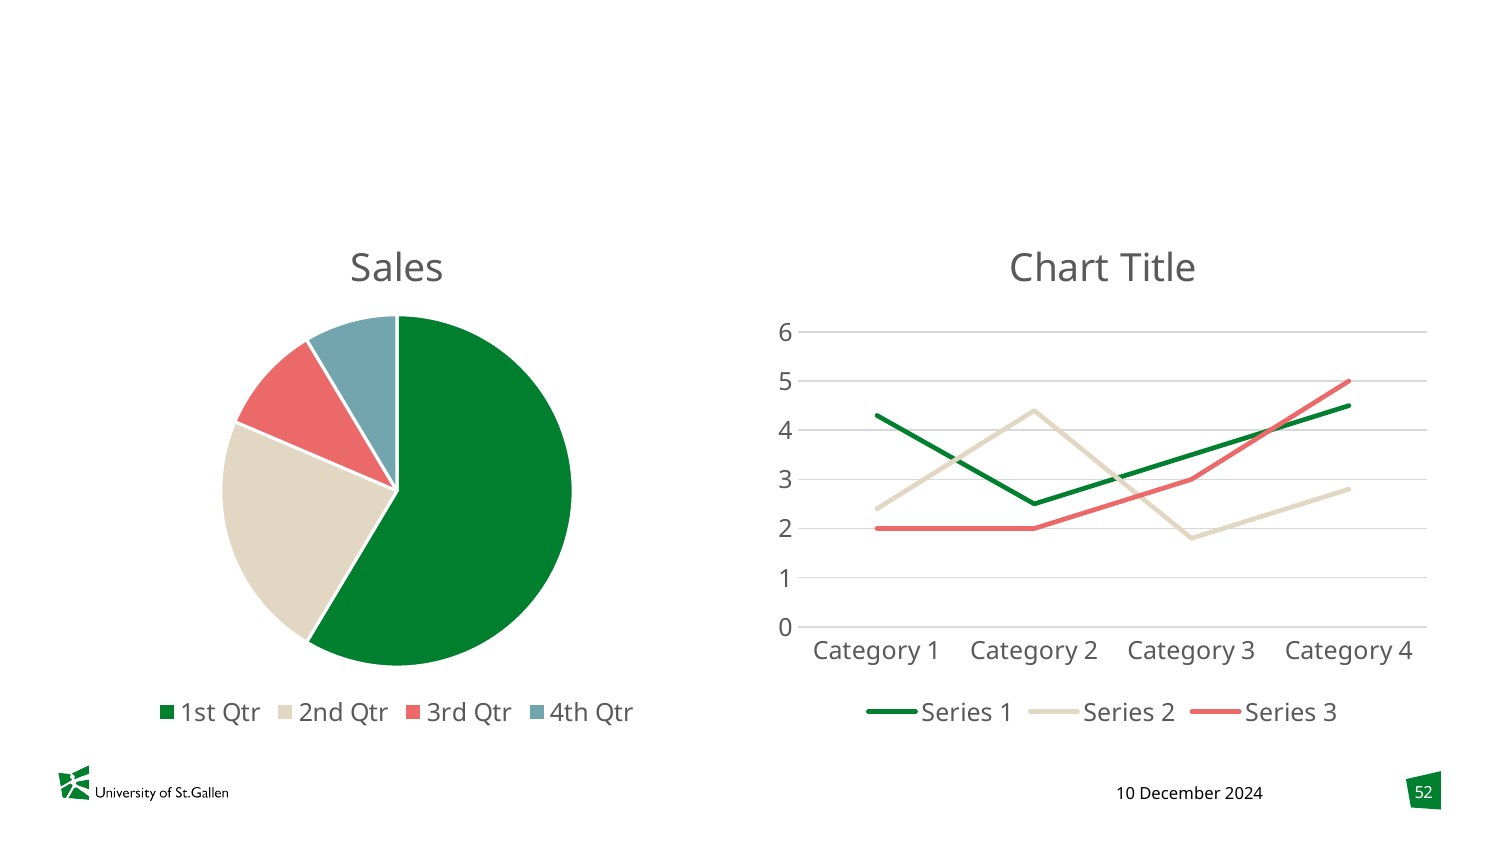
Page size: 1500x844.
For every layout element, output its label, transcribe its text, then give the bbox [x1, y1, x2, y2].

chart [764, 209, 1442, 735]
chart [58, 209, 736, 735]
slide_number 52 [1406, 782, 1442, 827]
picture [58, 765, 228, 801]
